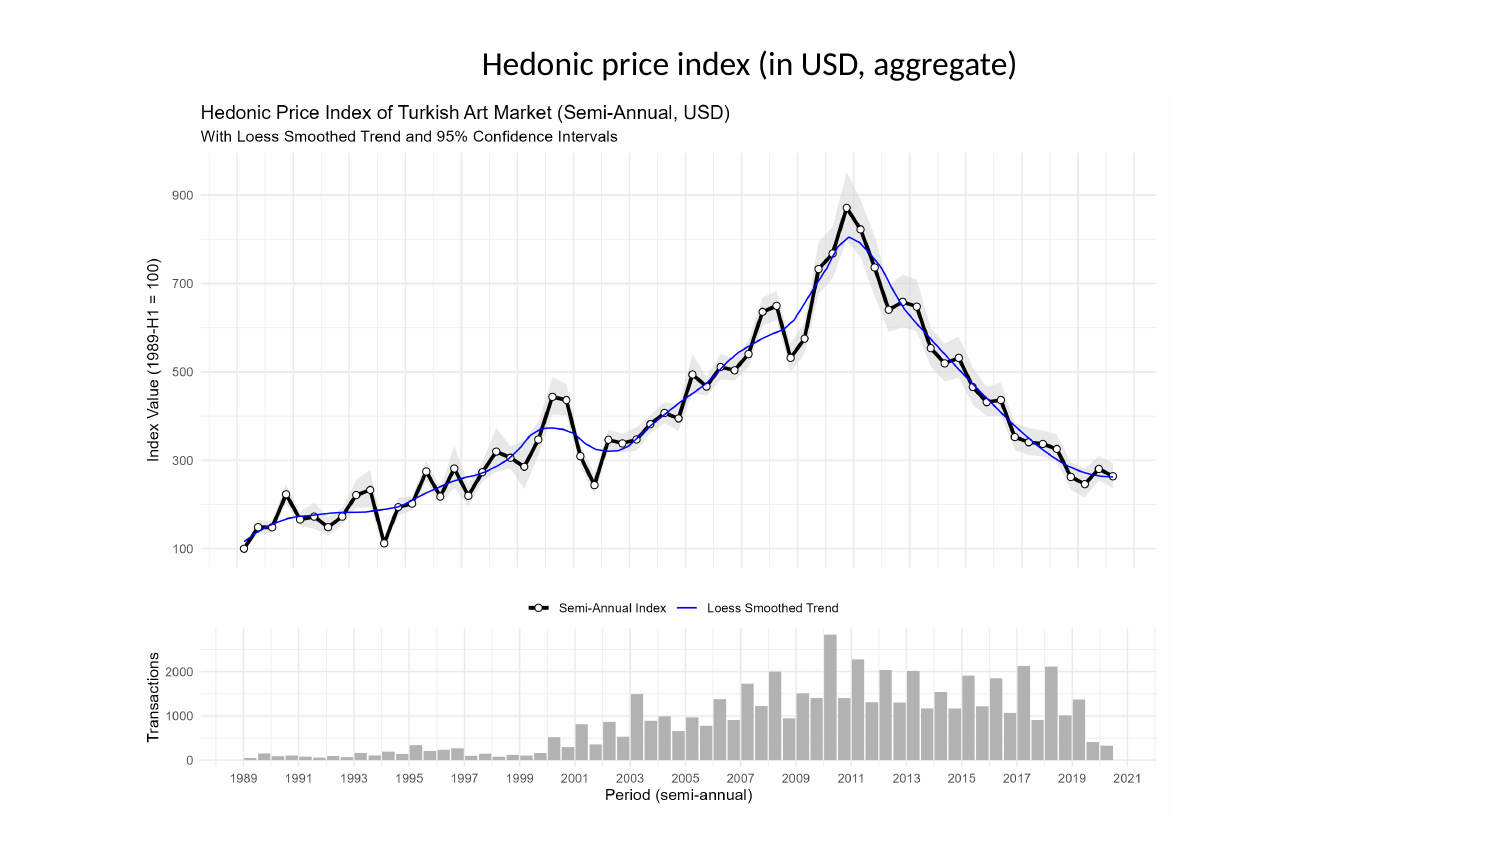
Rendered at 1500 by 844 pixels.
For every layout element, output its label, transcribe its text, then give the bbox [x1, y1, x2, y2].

title Hedonic price index (in USD, aggregate) [75, 33, 1425, 90]
picture [131, 89, 1172, 819]
